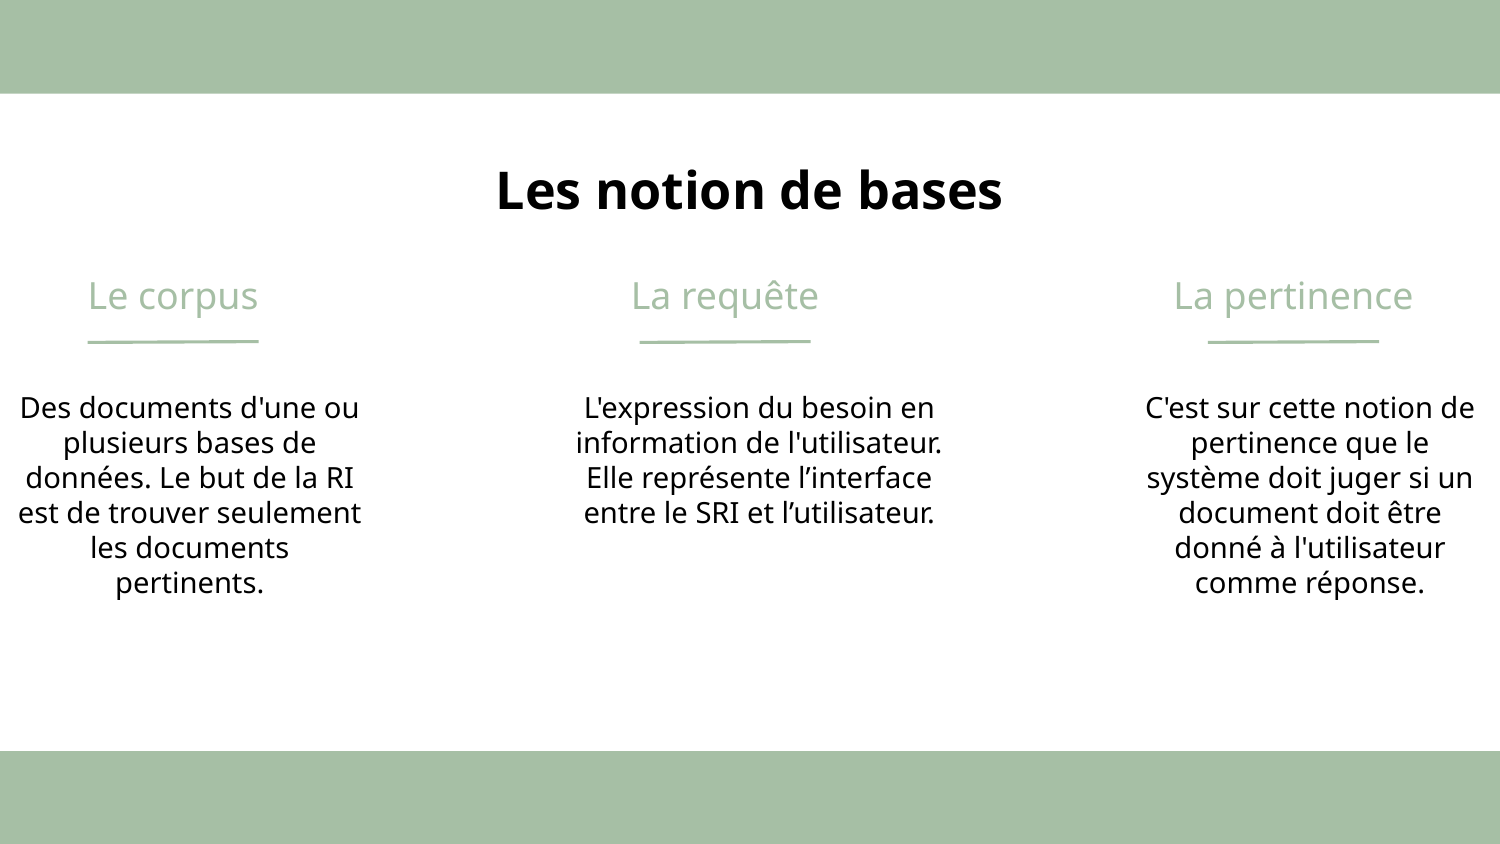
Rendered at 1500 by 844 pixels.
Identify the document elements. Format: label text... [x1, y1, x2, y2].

title Les notion de bases [881, 142, 1138, 248]
subtitle L'expression du besoin en information de l'utilisateur. Elle représente l’interface entre le SRI et l’utilisateur. [551, 374, 967, 844]
subtitle Le corpus [18, 0, 329, 333]
subtitle C'est sur cette notion de pertinence que le système doit juger si un document doit être donné à l'utilisateur comme réponse. [1120, 374, 1500, 844]
title Les notion de bases [329, 142, 570, 248]
subtitle La pertinence [1138, 0, 1449, 333]
subtitle La requête [570, 0, 881, 333]
subtitle Des documents d'une ou plusieurs bases de données. Le but de la RI est de trouver seulement les documents pertinents. [0, 374, 380, 844]
